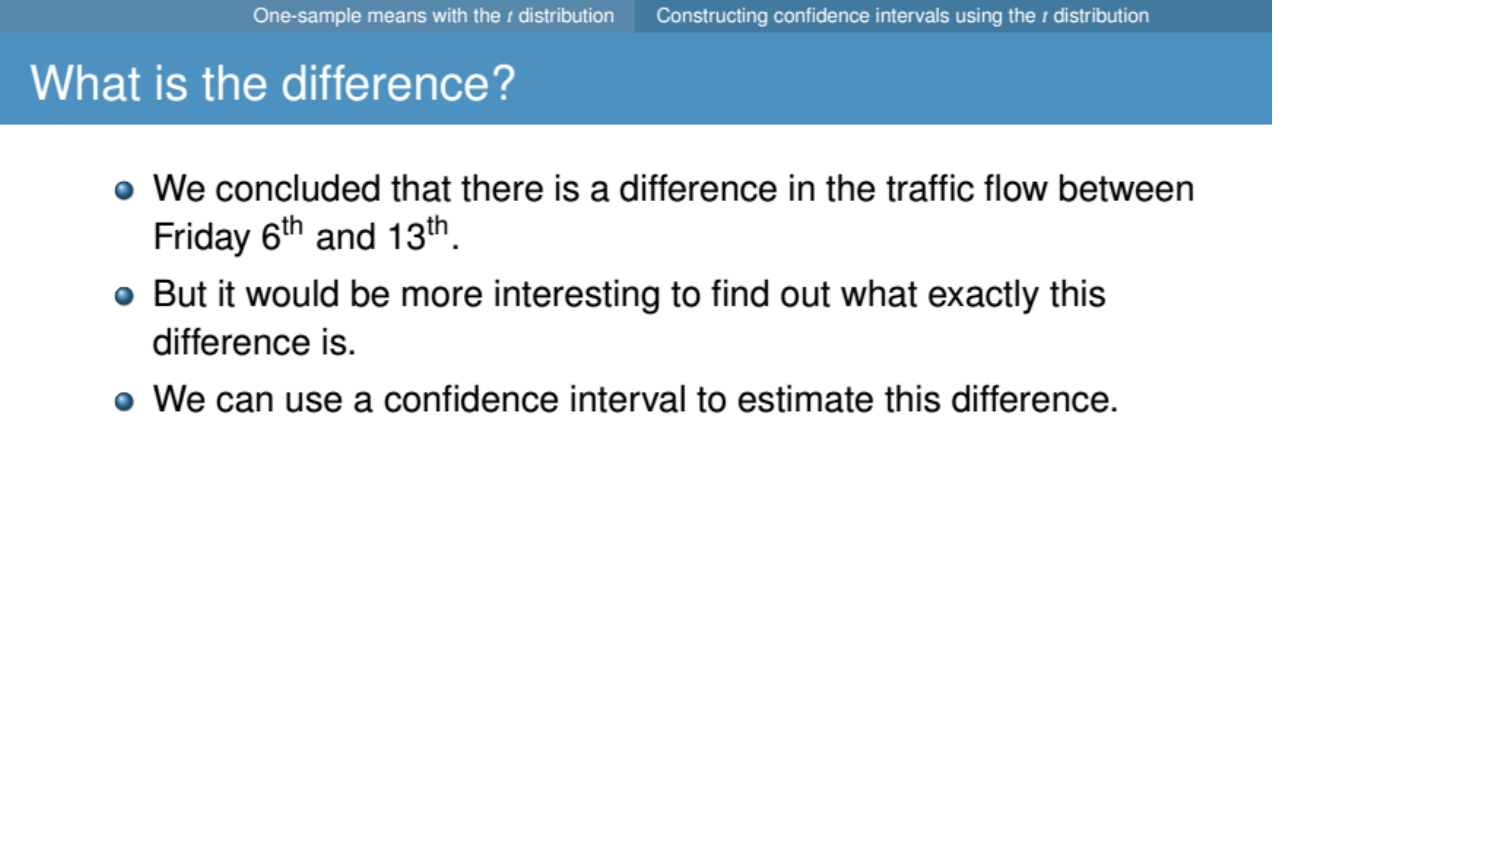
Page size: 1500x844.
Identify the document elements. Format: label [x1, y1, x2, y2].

picture [0, 0, 1273, 499]
